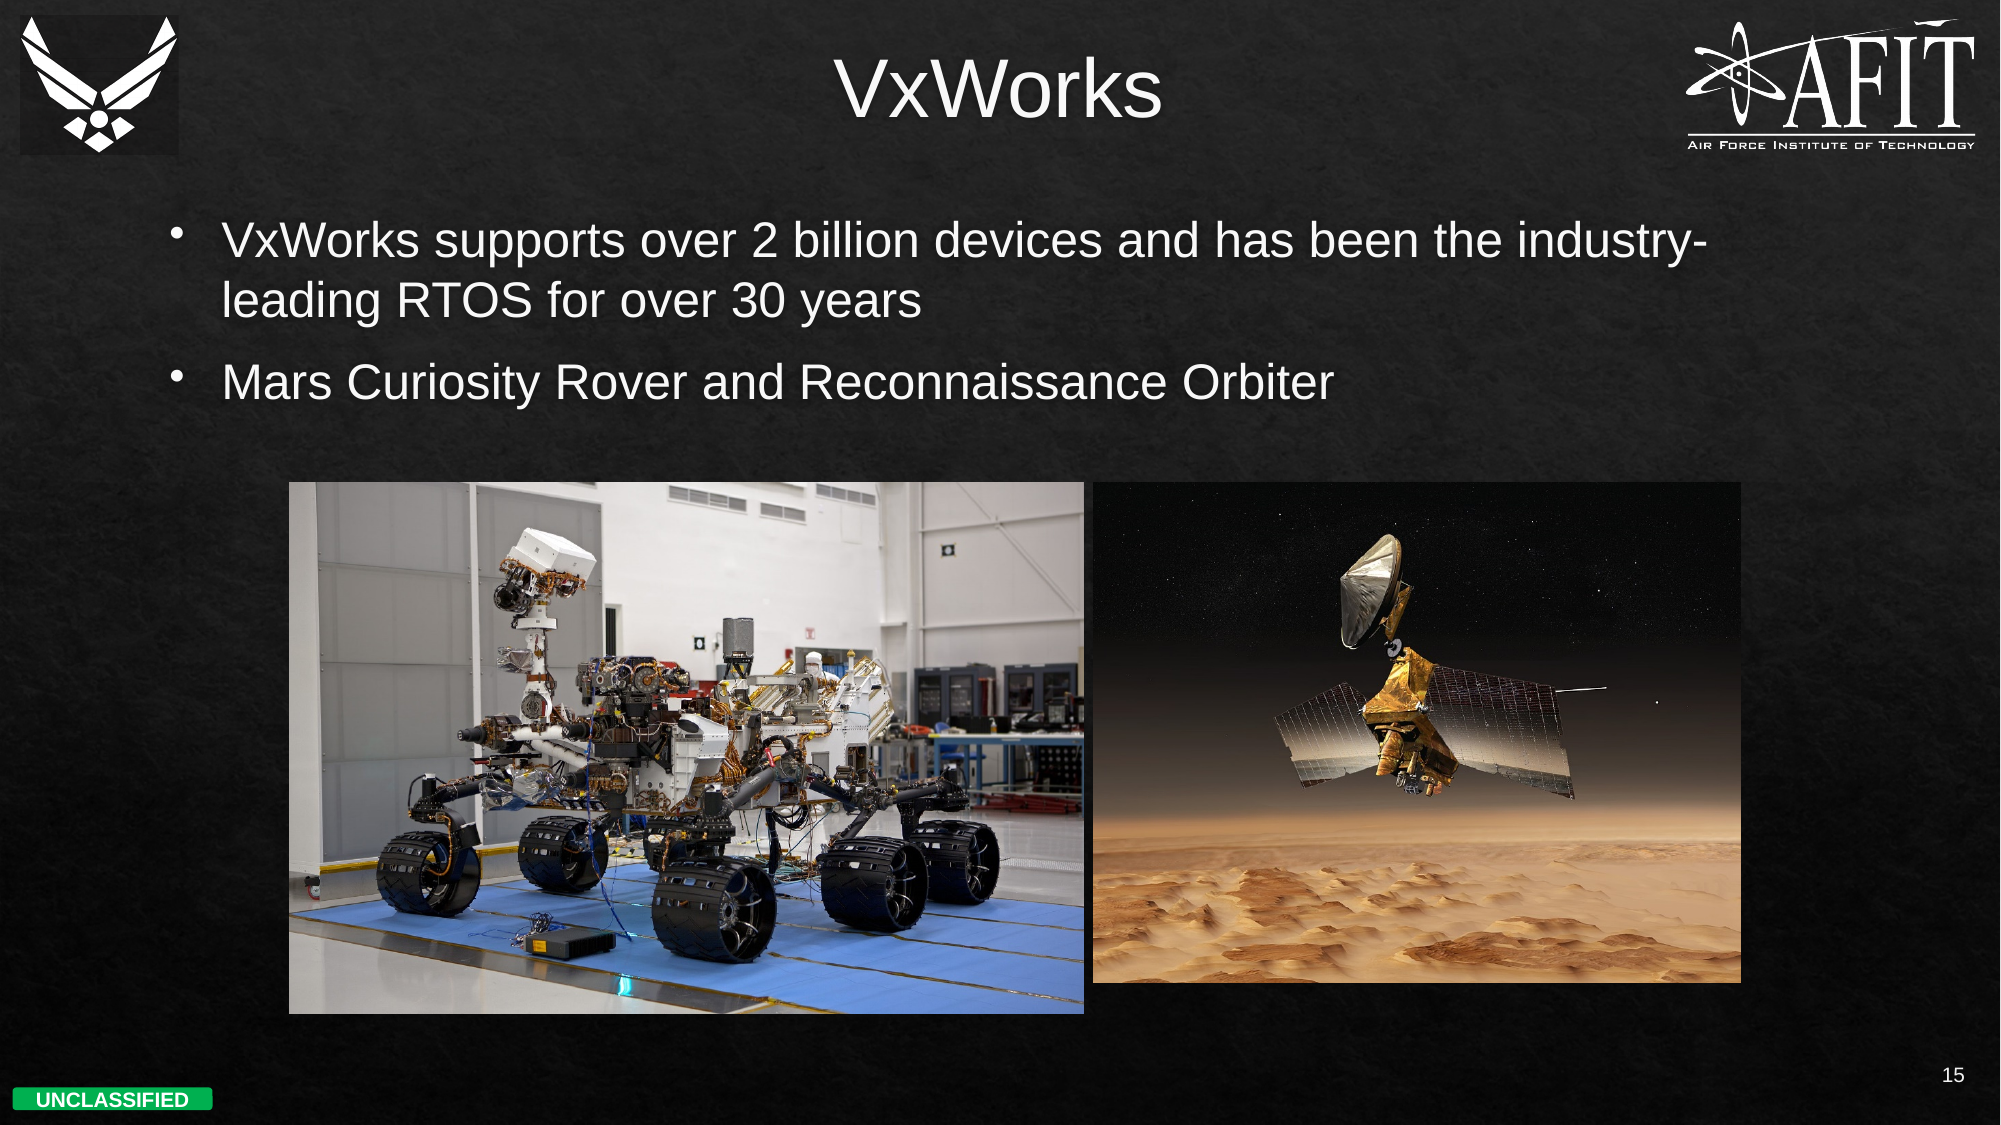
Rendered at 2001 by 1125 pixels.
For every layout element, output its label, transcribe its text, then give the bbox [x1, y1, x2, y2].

list VxWorks supports over 2 billion devices and has been the industry-leading RTOS for over 30 years Mars Curiosity Rover and Reconnaissance Orbiter [149, 200, 1849, 950]
picture [1849, 15, 1980, 155]
picture [1092, 482, 1742, 984]
title VxWorks [149, 4, 1849, 164]
picture [20, 15, 149, 155]
picture [289, 482, 1085, 1014]
slide_number 15 [1856, 1044, 1980, 1105]
